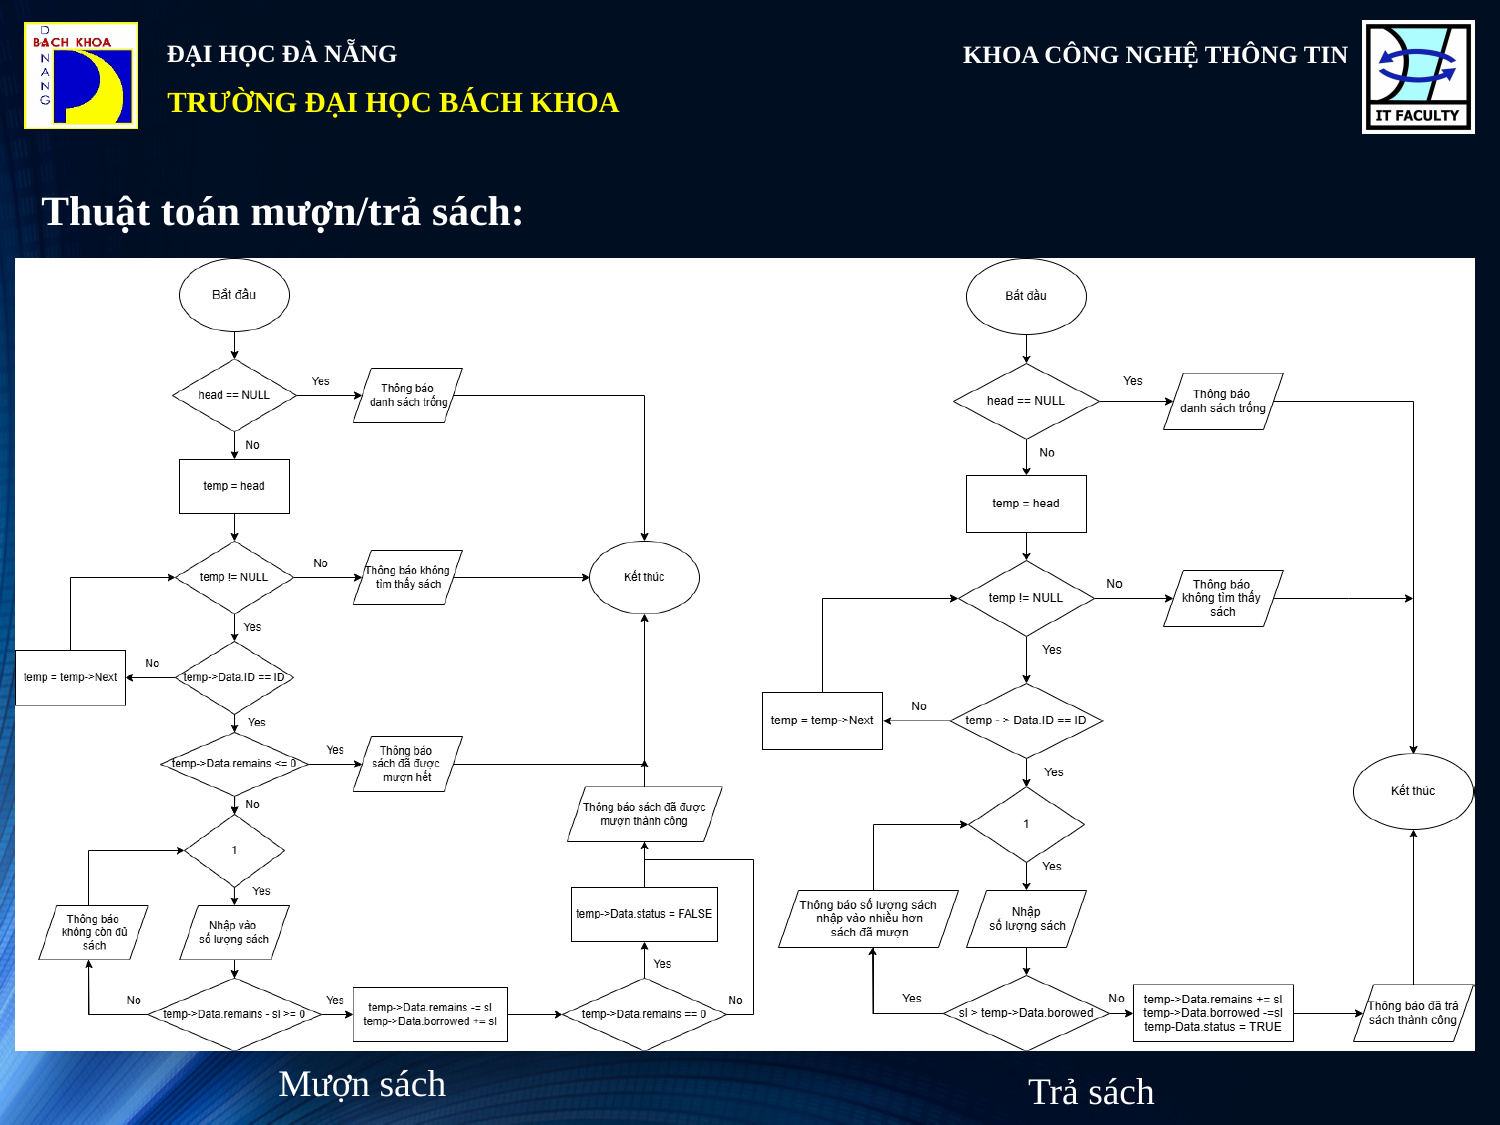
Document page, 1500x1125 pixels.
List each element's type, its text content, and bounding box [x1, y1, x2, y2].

text_box Mượn sách [263, 1052, 462, 1112]
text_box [24, 20, 1475, 134]
picture [0, 0, 1500, 1125]
text_box Trả sách [1013, 1059, 1171, 1120]
text_box Thuật toán mượn/trả sách: [26, 176, 541, 242]
